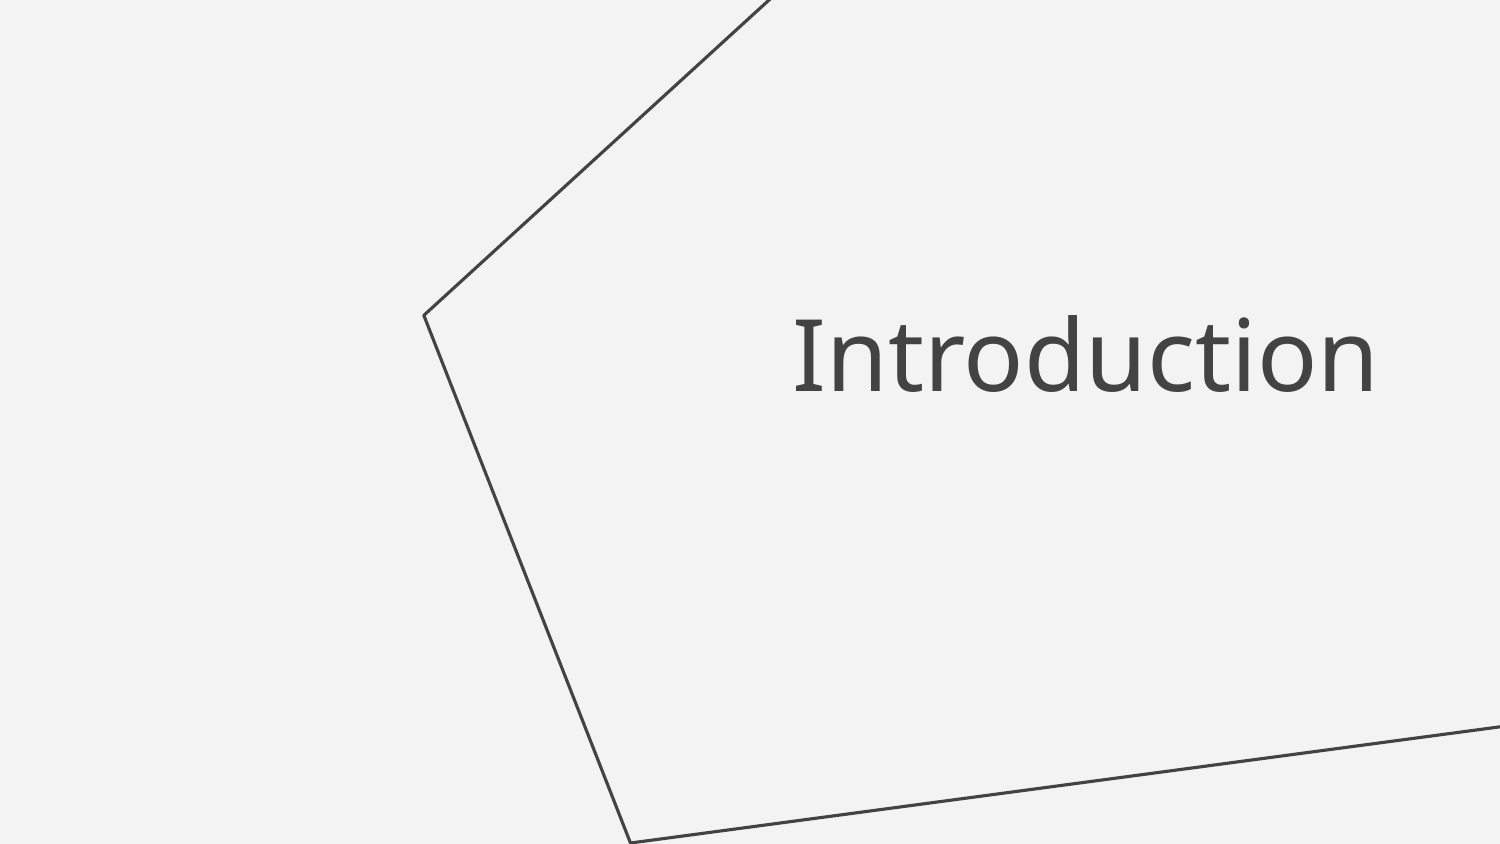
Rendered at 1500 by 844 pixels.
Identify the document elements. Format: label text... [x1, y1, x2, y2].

title Introduction [441, 212, 1395, 491]
